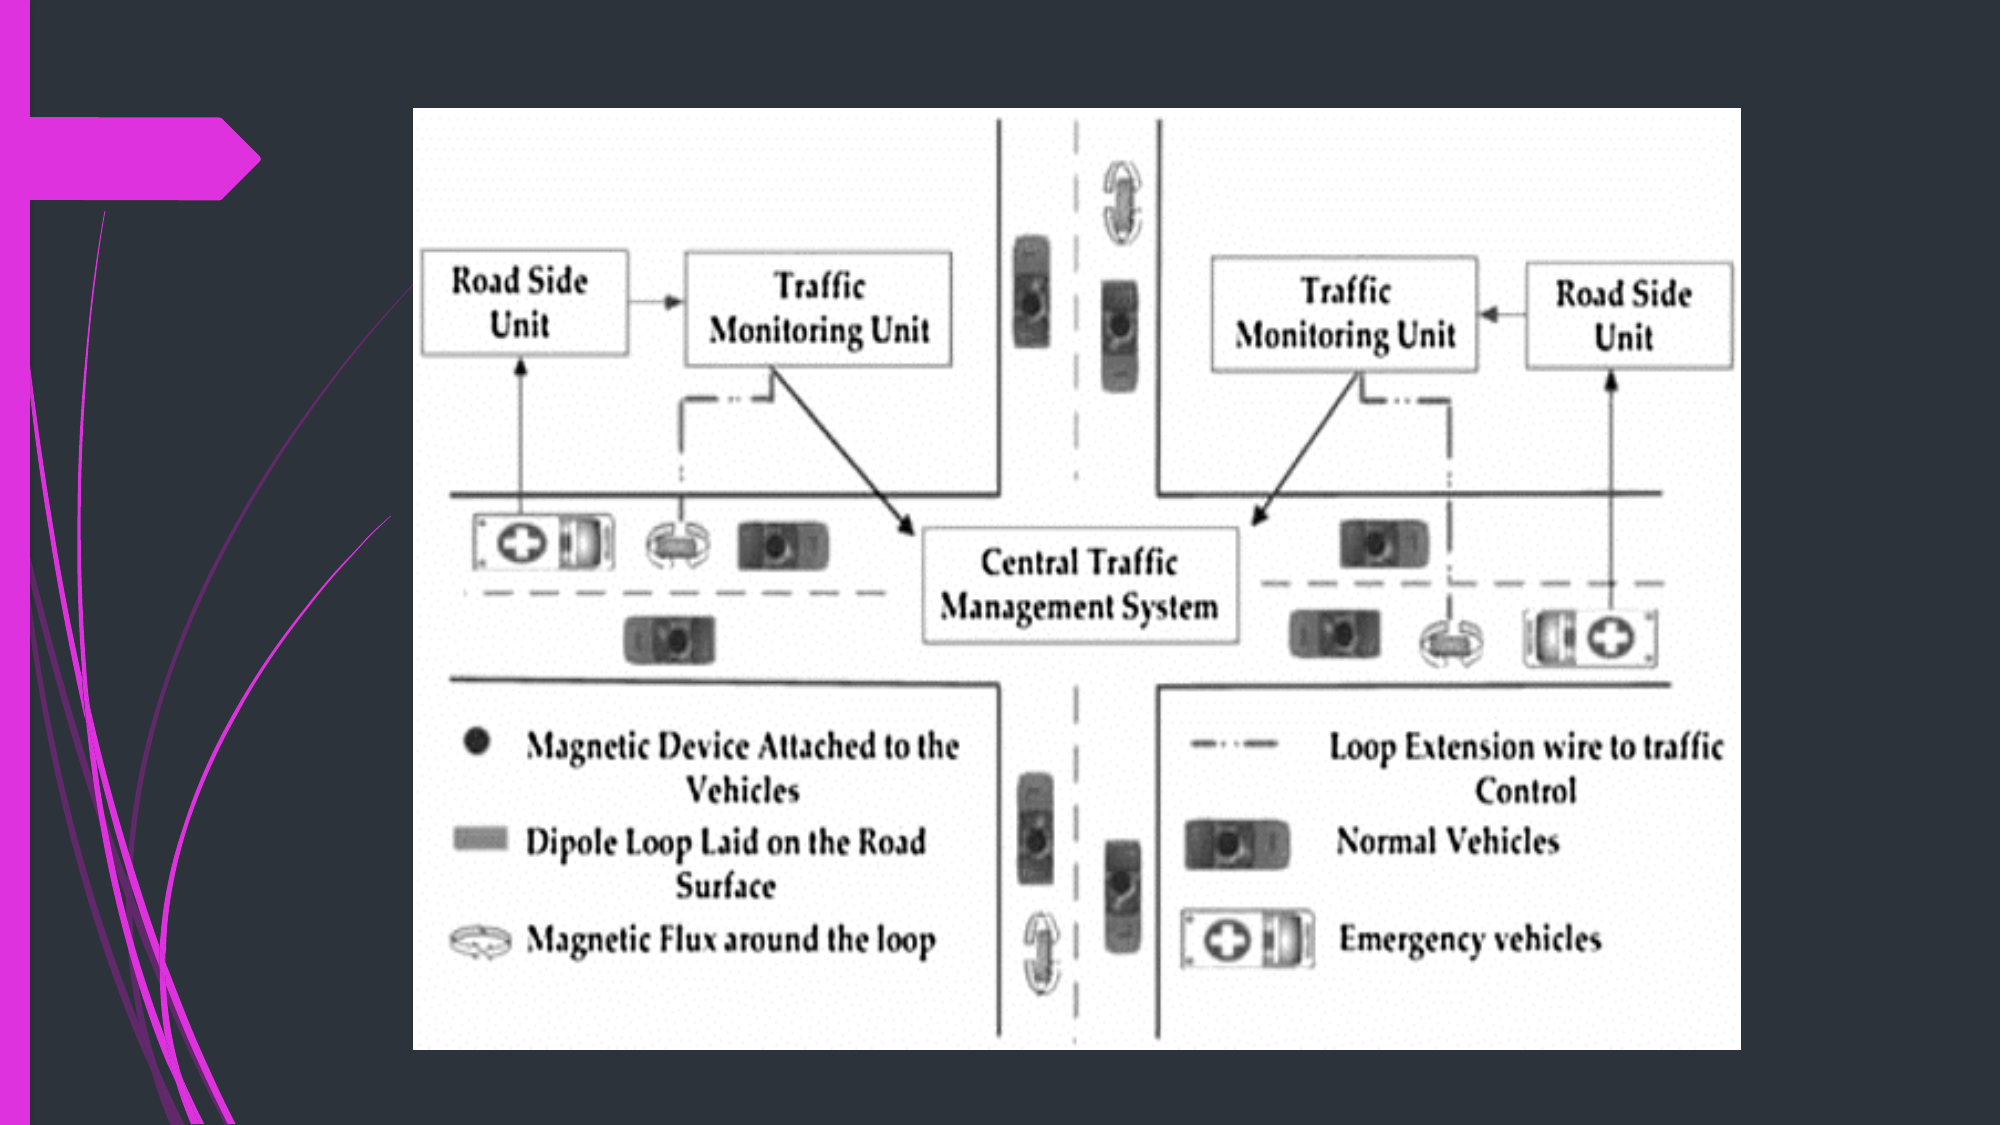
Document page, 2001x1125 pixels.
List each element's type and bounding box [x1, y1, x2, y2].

picture [412, 108, 1741, 1051]
